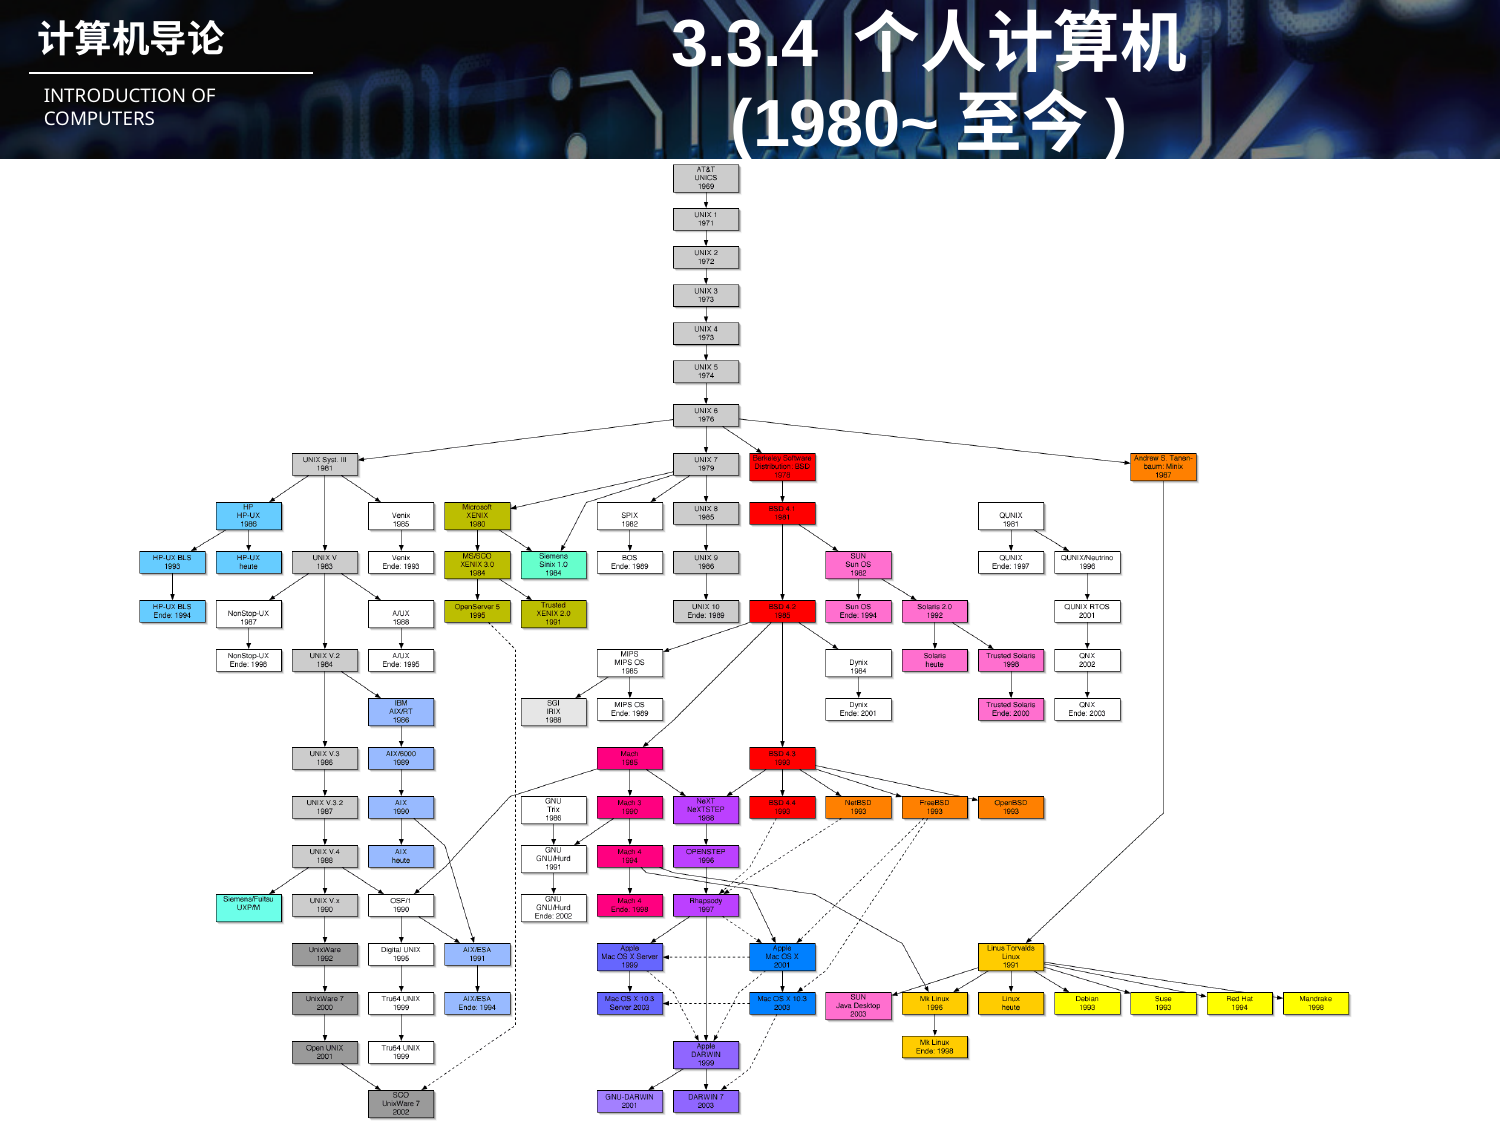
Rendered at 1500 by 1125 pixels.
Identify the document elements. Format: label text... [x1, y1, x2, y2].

picture [0, 0, 1500, 159]
text_box 3.3.4 个人计算机 (1980~至今) [336, 21, 1447, 138]
picture [135, 160, 1353, 1122]
